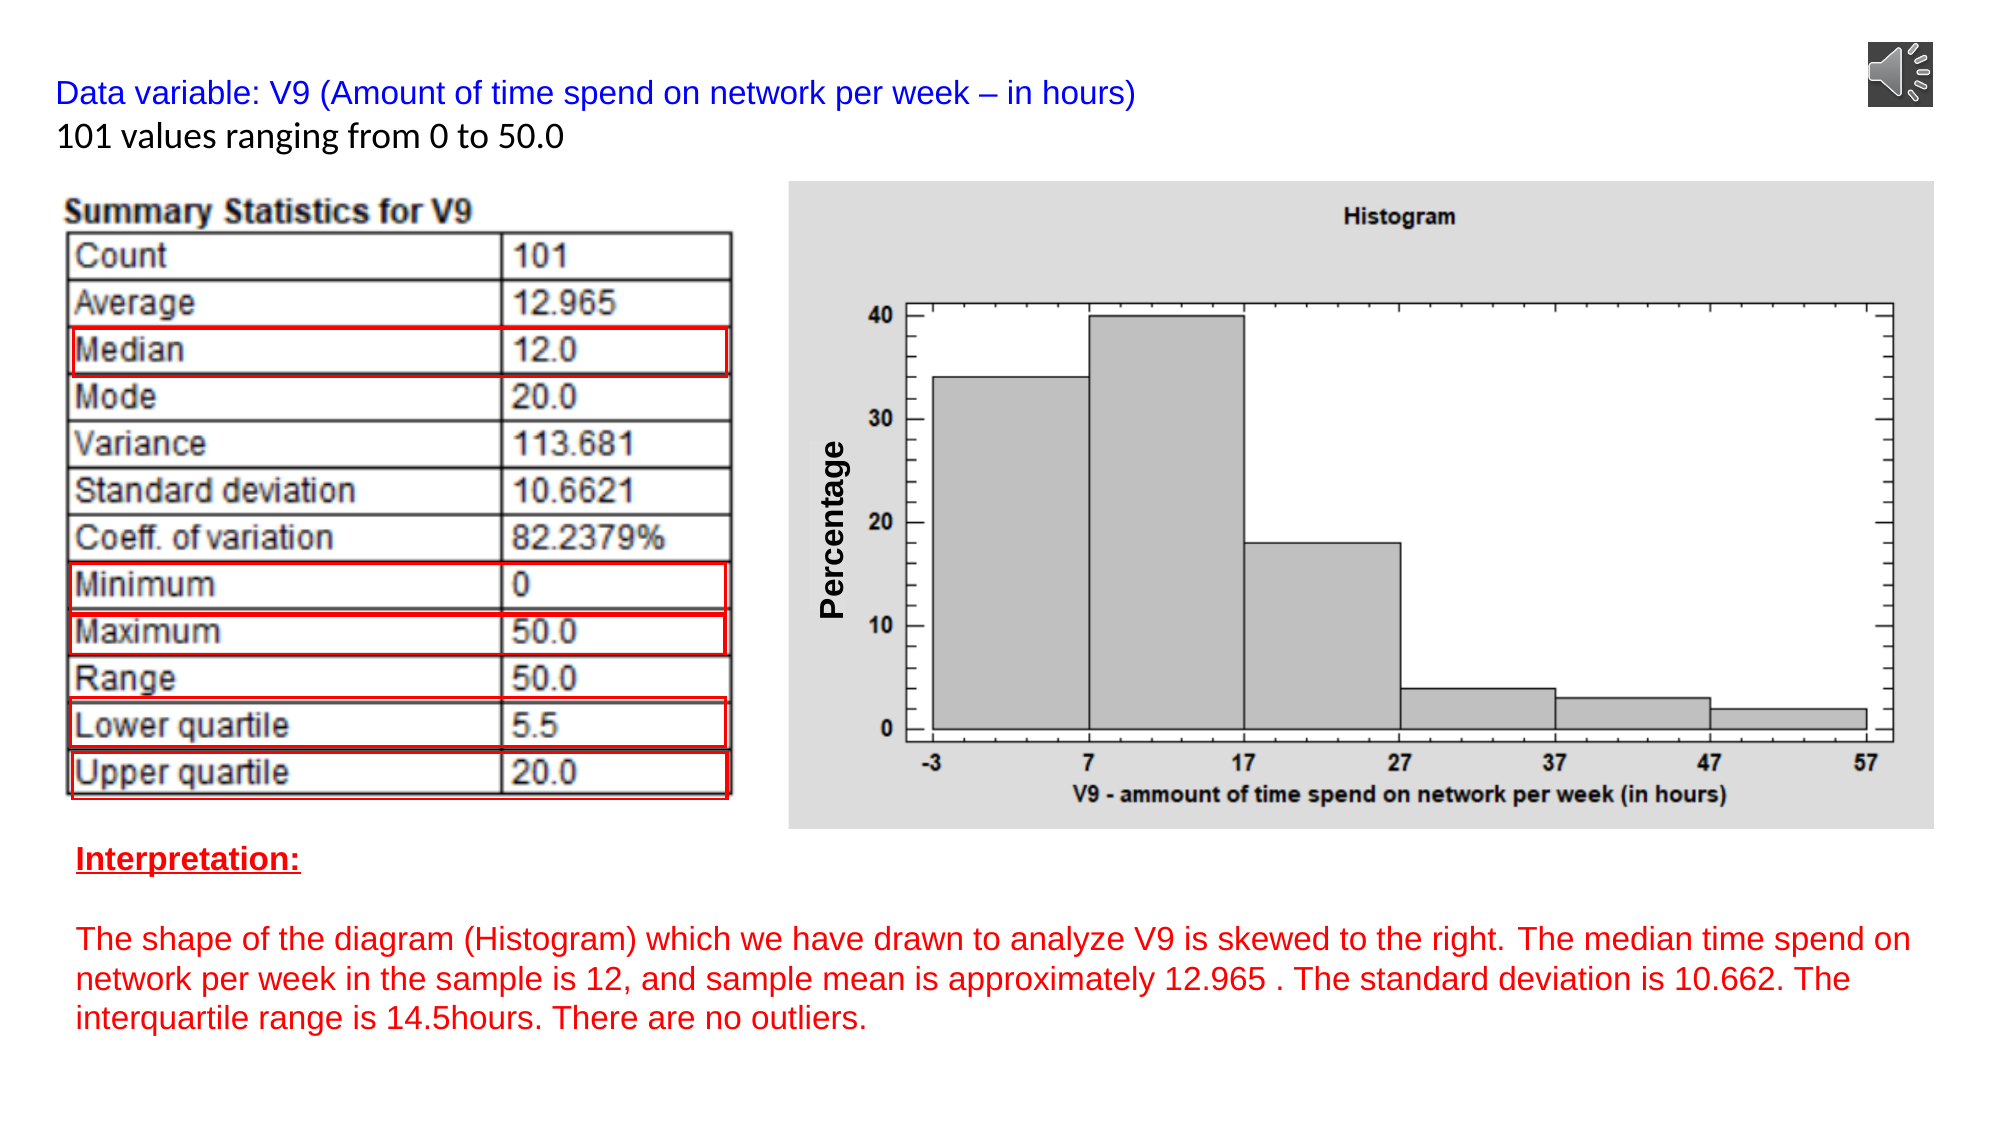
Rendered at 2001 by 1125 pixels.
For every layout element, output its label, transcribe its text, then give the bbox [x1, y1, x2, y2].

picture [40, 182, 768, 830]
picture [1867, 40, 1934, 108]
picture [788, 181, 1934, 829]
text_box Data variable: V9 (Amount of time spend on network per week – in hours) 101 values ranging from 0 to 50.0 [858, 64, 1225, 181]
text_box Data variable: V9 (Amount of time spend on network per week – in hours) 101 values ranging from 0 to 50.0 [40, 64, 802, 209]
text_box Interpretation: The shape of the diagram (Histogram) which we have drawn to analyze V9 is skewed to the right. The median time spend on network per week in the sample is 12, and sample mean is approximately 12.965 . The standard deviation is 10.662. The interquartile range is 14.5hours. There are no outliers. [60, 829, 1940, 1125]
text_box Percentage [802, 0, 858, 181]
